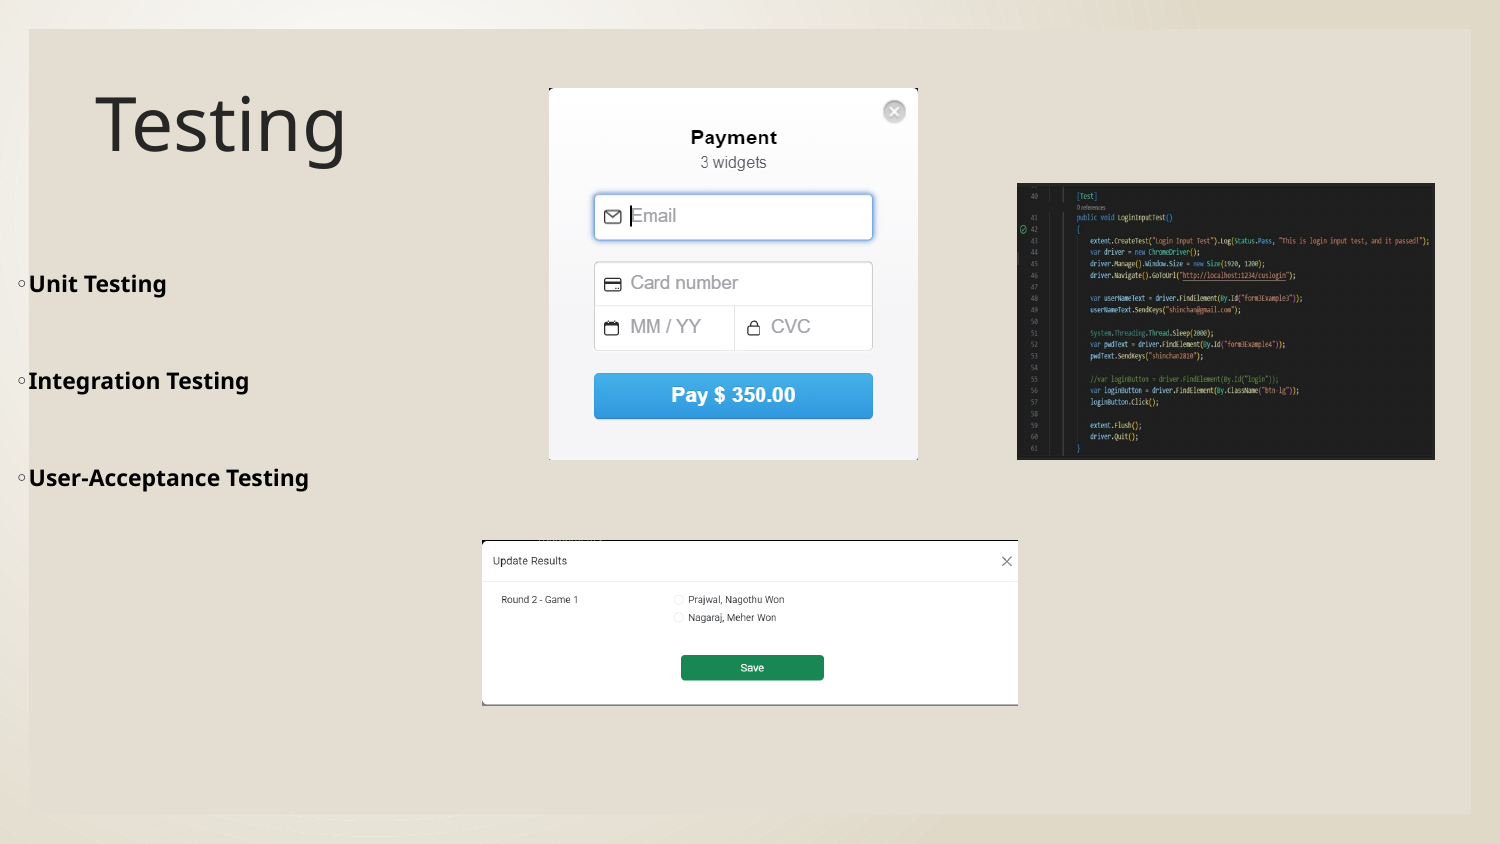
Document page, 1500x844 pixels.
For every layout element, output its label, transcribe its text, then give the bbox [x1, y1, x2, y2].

picture [482, 540, 1018, 706]
title Testing [79, 79, 529, 235]
picture [549, 88, 918, 460]
picture [1017, 183, 1435, 460]
list Unit Testing Integration Testing User-Acceptance Testing [0, 262, 449, 725]
